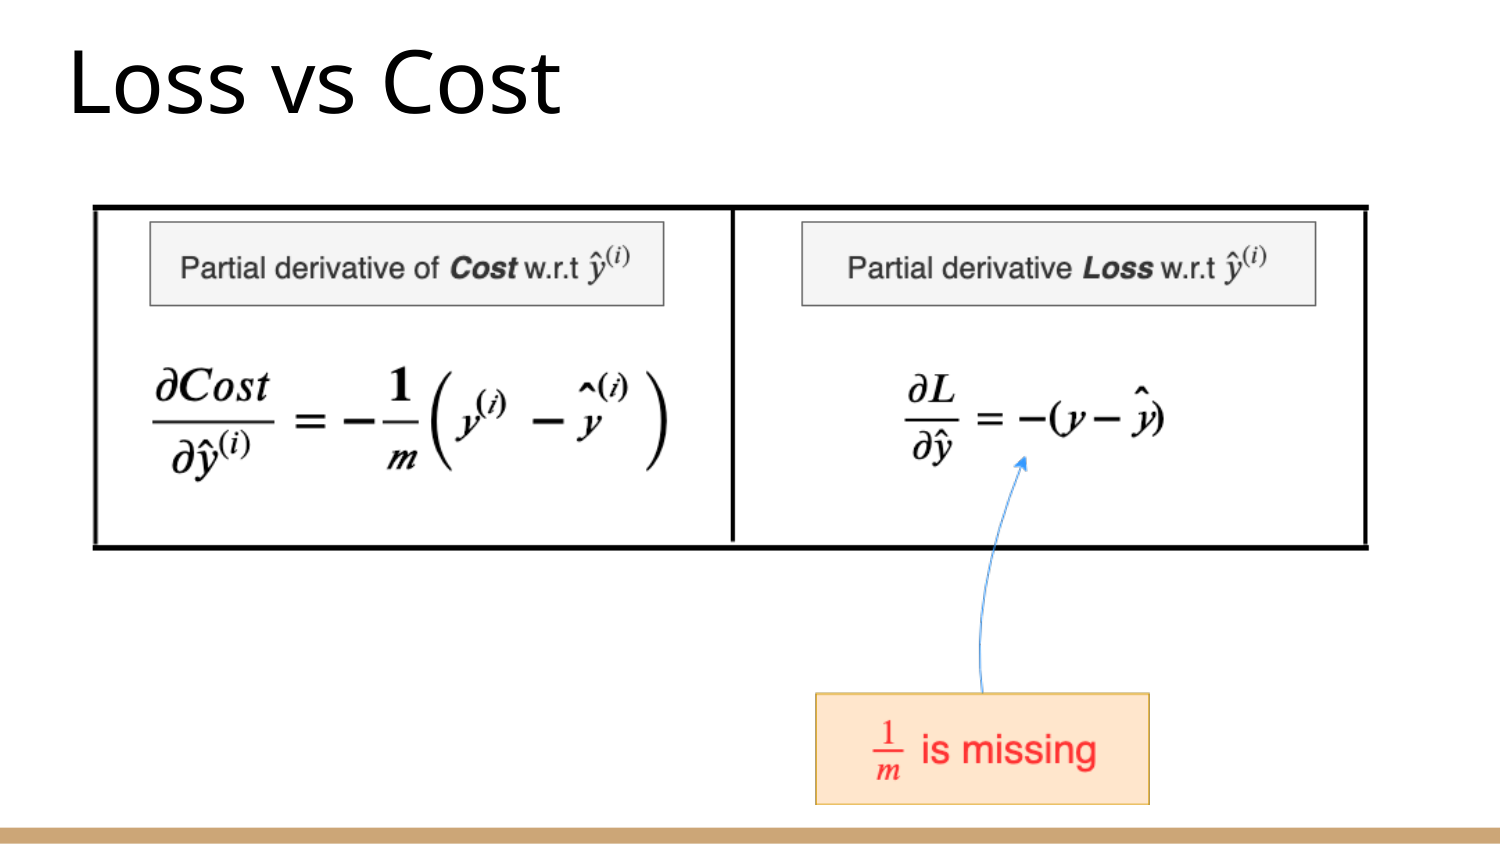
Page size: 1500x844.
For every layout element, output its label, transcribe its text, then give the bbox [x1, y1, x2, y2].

title Loss vs Cost [51, 51, 1449, 147]
picture [86, 198, 1376, 805]
